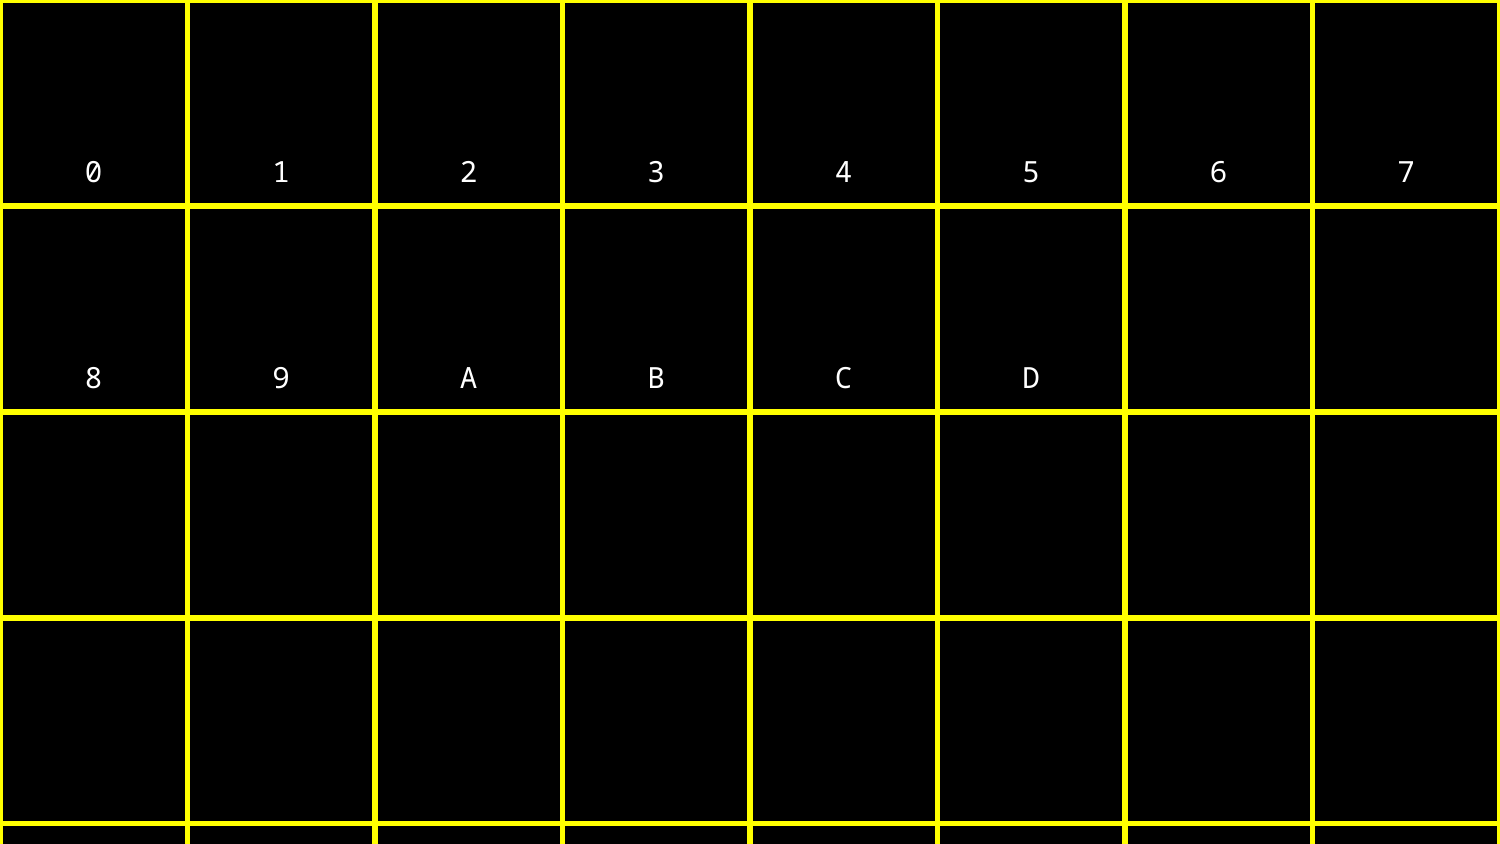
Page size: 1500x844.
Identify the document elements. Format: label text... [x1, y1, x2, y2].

table_cell 12 [378, 415, 560, 615]
table_cell 16 [1128, 415, 1310, 615]
table_header 6 [1128, 3, 1310, 203]
table_cell 13 [565, 415, 747, 615]
table_cell 17 [1315, 415, 1497, 615]
table_cell [1128, 826, 1310, 844]
table_cell 1A [378, 621, 560, 821]
table_cell 11 [190, 415, 372, 615]
table_cell [378, 826, 560, 844]
table_cell [565, 826, 747, 844]
table_cell [3, 826, 185, 844]
table_cell E [1128, 209, 1310, 409]
table_cell 19 [190, 621, 372, 821]
table_cell 9 [190, 209, 372, 409]
table_header 5 [940, 3, 1122, 203]
table_cell 1B [565, 621, 747, 821]
table_cell 14 [753, 415, 935, 615]
table_header 0 [3, 3, 185, 203]
table_cell A [378, 209, 560, 409]
table_cell [190, 826, 372, 844]
table_header 2 [378, 3, 560, 203]
table_cell 1F [1315, 621, 1497, 821]
table_header 4 [753, 3, 935, 203]
table_header 3 [565, 3, 747, 203]
table_cell [1315, 826, 1497, 844]
table_header 7 [1315, 3, 1497, 203]
table_cell 1D [940, 621, 1122, 821]
table_cell D [940, 209, 1122, 409]
table_cell C [753, 209, 935, 409]
table_cell 15 [940, 415, 1122, 615]
table_cell 18 [3, 621, 185, 821]
table_cell [753, 826, 935, 844]
table_cell B [565, 209, 747, 409]
table_cell 1E [1128, 621, 1310, 821]
table_header 1 [190, 3, 372, 203]
table_cell 1C [753, 621, 935, 821]
table_cell [940, 826, 1122, 844]
table_cell F [1315, 209, 1497, 409]
table_cell 10 [3, 415, 185, 615]
table_cell 8 [3, 209, 185, 409]
